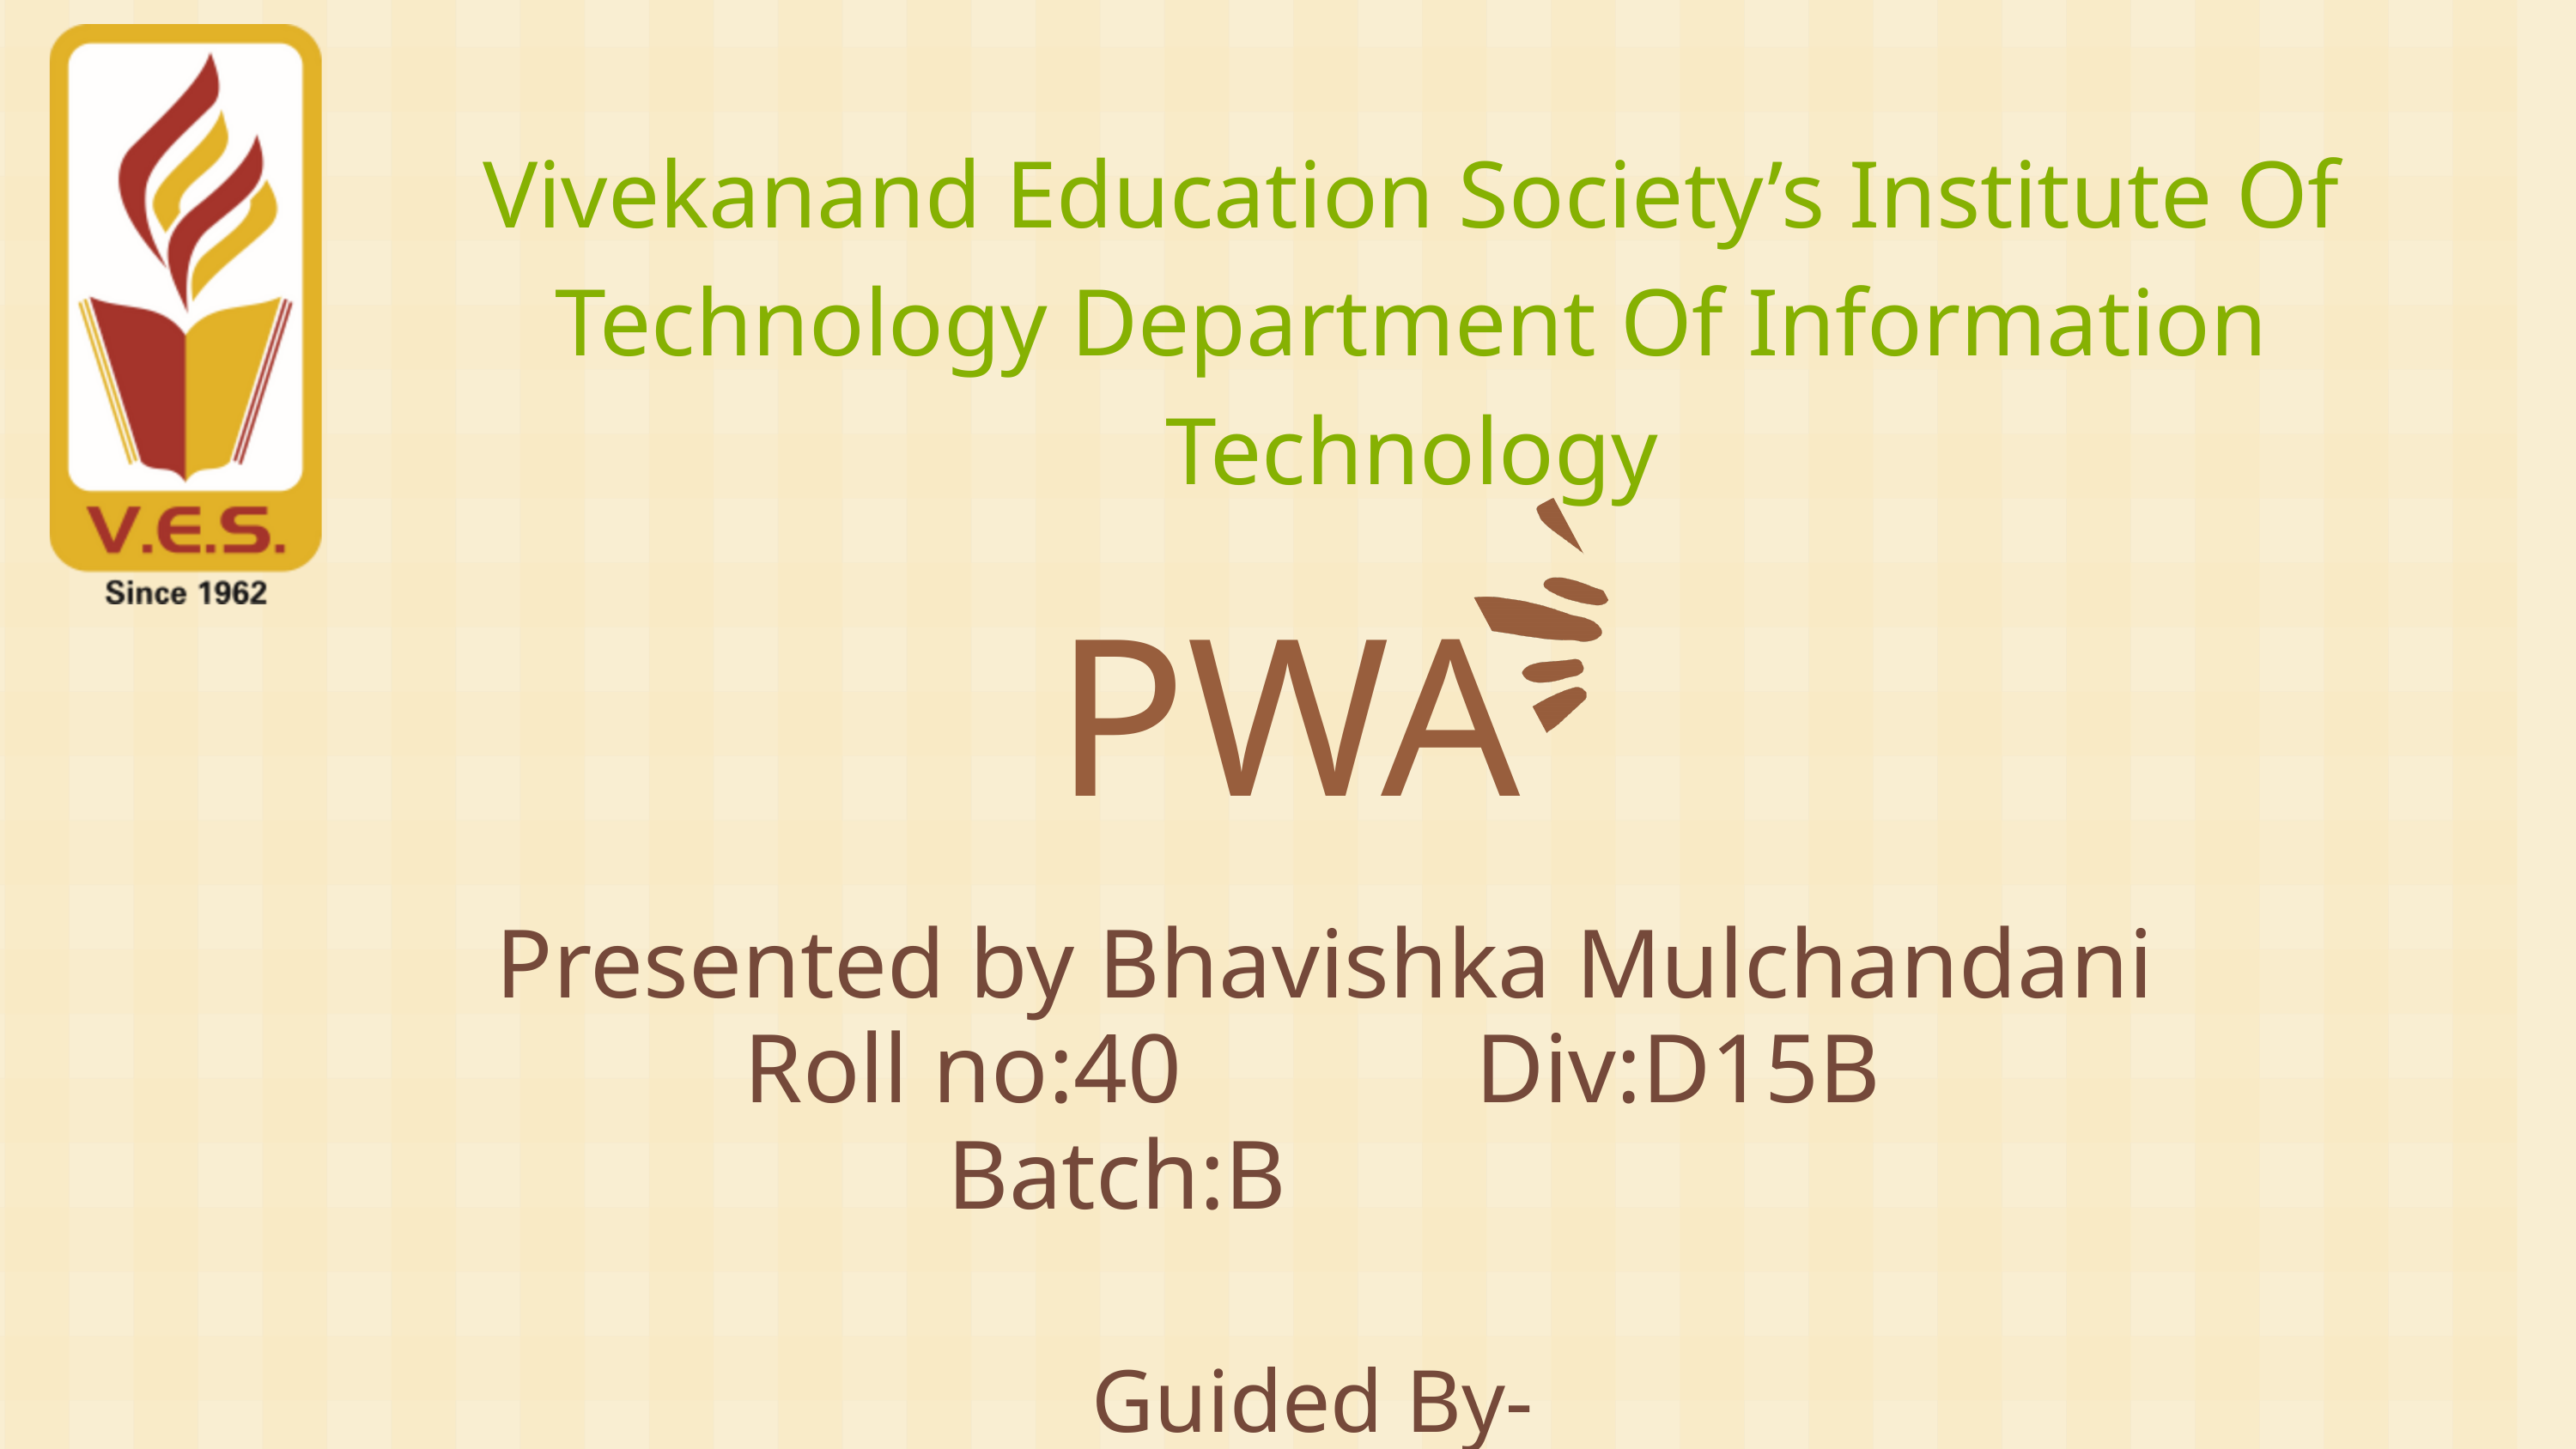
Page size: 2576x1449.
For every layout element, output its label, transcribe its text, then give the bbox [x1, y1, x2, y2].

text_box [1449, 497, 1658, 748]
text_box PWA [720, 643, 1856, 840]
text_box [49, 24, 322, 604]
text_box [0, 0, 2518, 1449]
text_box Vivekanand Education Society’s Institute Of Technology Department Of Information Technology [348, 117, 2476, 504]
text_box Presented by Bhavishka Mulchandani Roll no:40 Div:D15B Batch:B Guided By- Dr. Ravita Mishra [49, 910, 2576, 1449]
